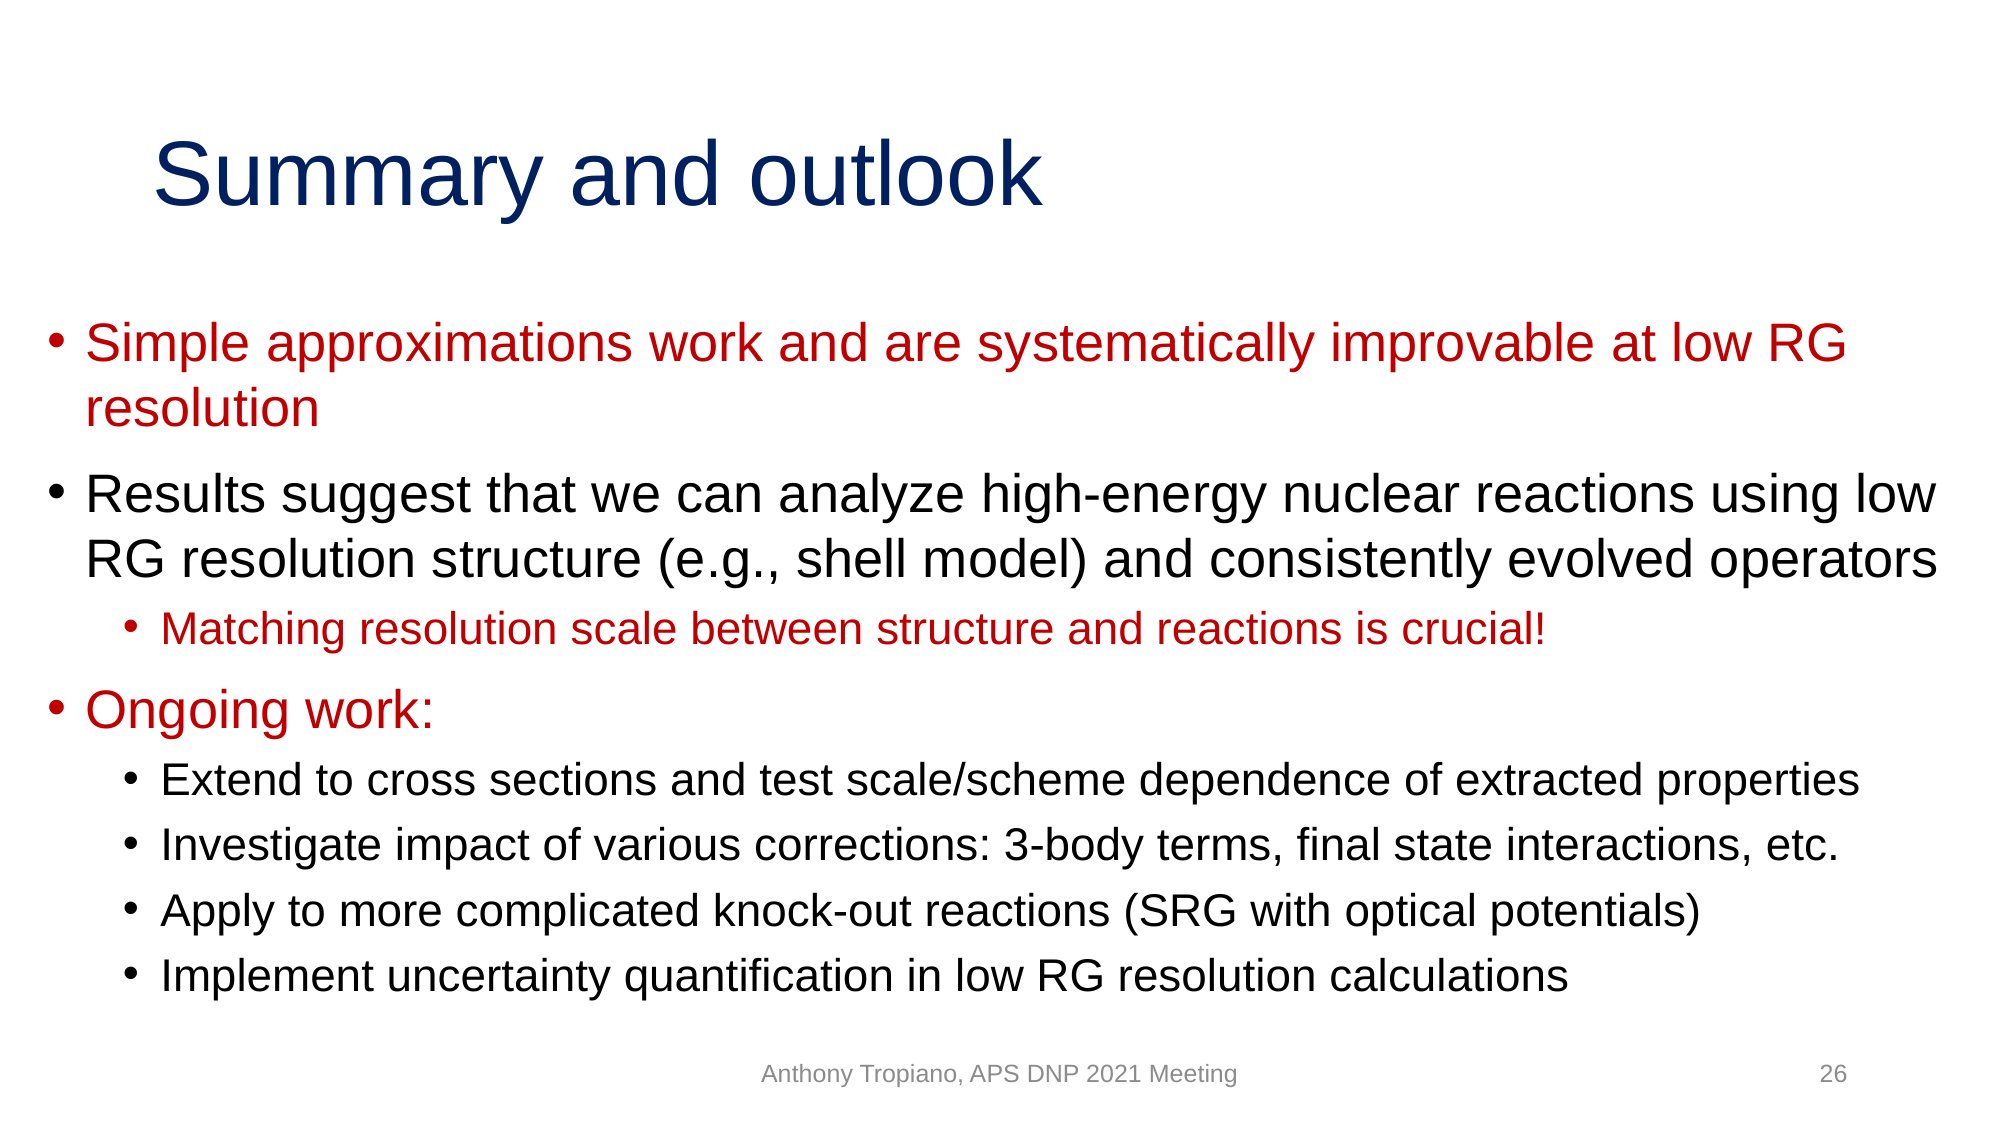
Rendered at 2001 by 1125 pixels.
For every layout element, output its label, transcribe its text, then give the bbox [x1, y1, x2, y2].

footer Anthony Tropiano, APS DNP 2021 Meeting [662, 1042, 1338, 1103]
title Summary and outlook [137, 59, 1863, 278]
slide_number 26 [1412, 1042, 1863, 1103]
list Simple approximations work and are systematically improvable at low RG resolution Results suggest that we can analyze high-energy nuclear reactions using low RG resolution structure (e.g., shell model) and consistently evolved operators Matching resolution scale between structure and reactions is crucial! Ongoing work: Extend to cross sections and test scale/scheme dependence of extracted properties Investigate impact of various corrections: 3-body terms, final state interactions, etc. Apply to more complicated knock-out reactions (SRG with optical potentials) Implement uncertainty quantification in low RG resolution calculations [33, 299, 1968, 1014]
